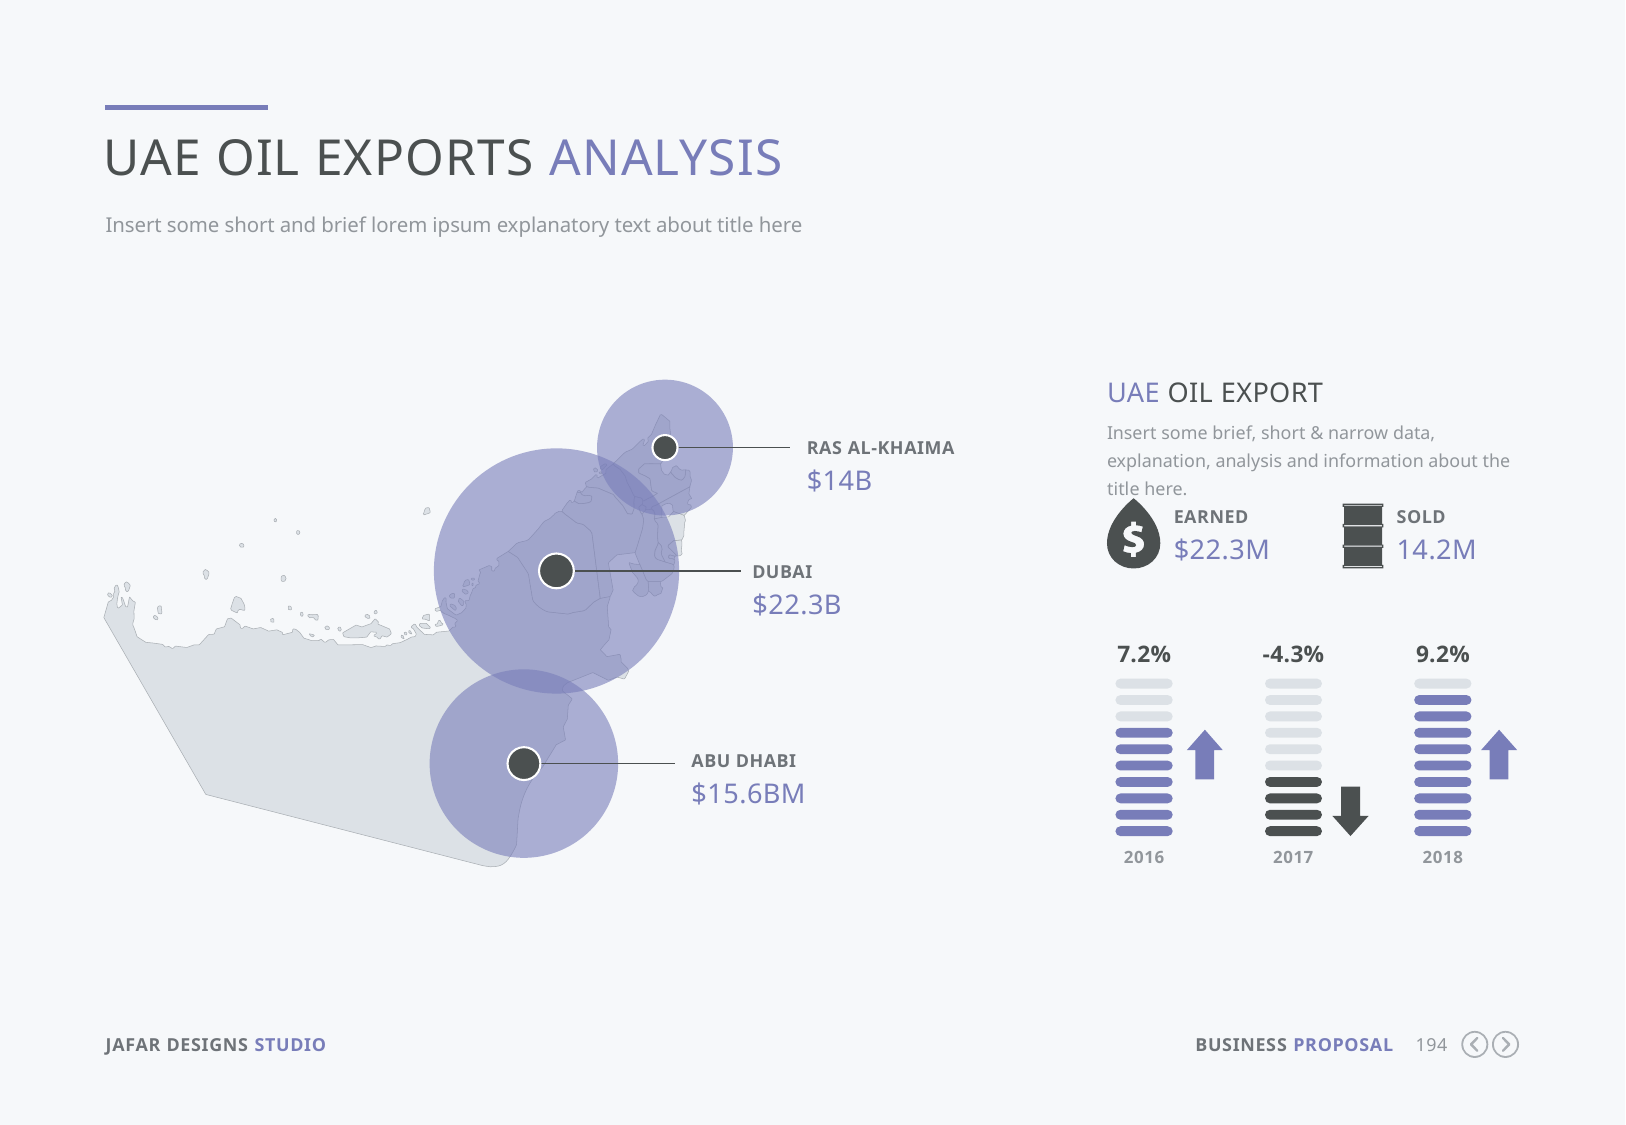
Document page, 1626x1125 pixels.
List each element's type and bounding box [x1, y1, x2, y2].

text_box [1405, 640, 1480, 868]
text_box [1256, 640, 1331, 868]
text_box [1396, 532, 1517, 565]
list [105, 209, 1519, 241]
text_box [1107, 375, 1518, 472]
text_box [1106, 498, 1161, 569]
text_box [103, 378, 870, 868]
text_box [1481, 729, 1518, 780]
text_box [1106, 582, 1193, 868]
text_box [806, 436, 986, 497]
text_box [1186, 729, 1223, 780]
list [103, 125, 1518, 188]
text_box [1342, 503, 1384, 569]
text_box [1396, 505, 1517, 528]
text_box [752, 560, 931, 621]
text_box [1173, 532, 1295, 565]
text_box [1173, 505, 1295, 528]
text_box [1332, 786, 1369, 837]
